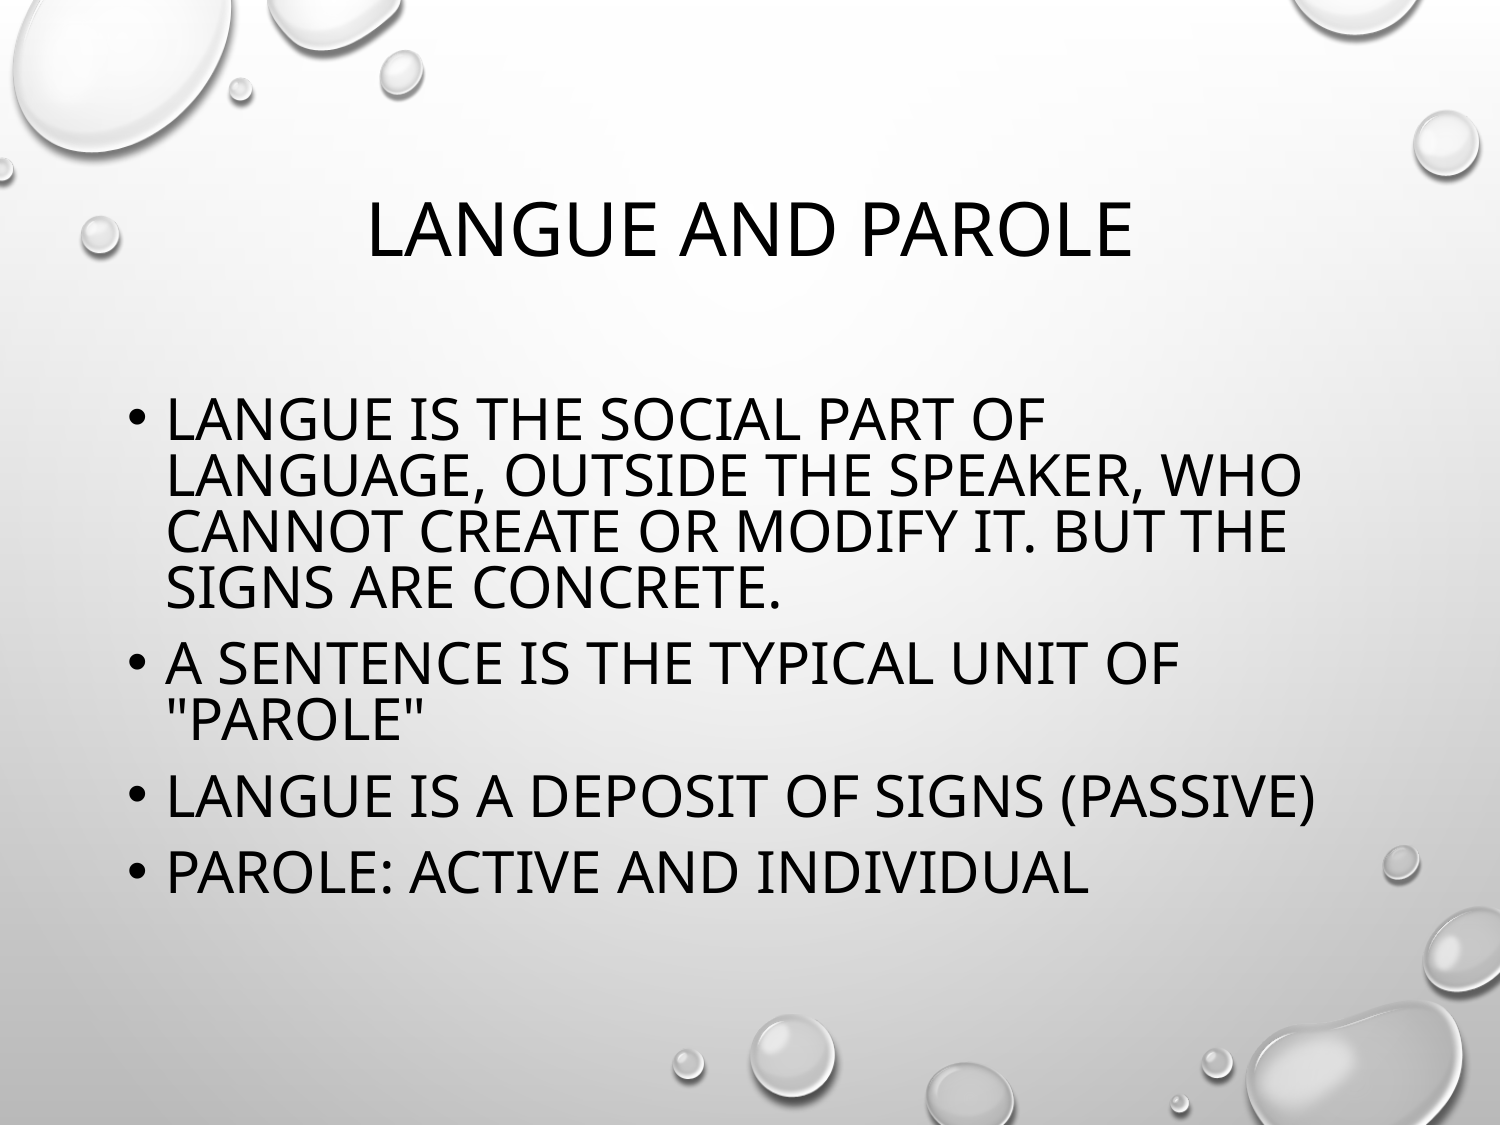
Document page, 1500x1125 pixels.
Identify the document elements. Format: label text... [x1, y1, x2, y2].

list Langue is the social part of language, outside the speaker, who cannot create or modify it. But the signs are concrete. A sentence is the typical unit of "parole" Langue is a deposit of signs (passive) Parole: active and individual [112, 388, 1388, 950]
title Langue and parole [112, 101, 1388, 364]
picture [0, 0, 1500, 1125]
